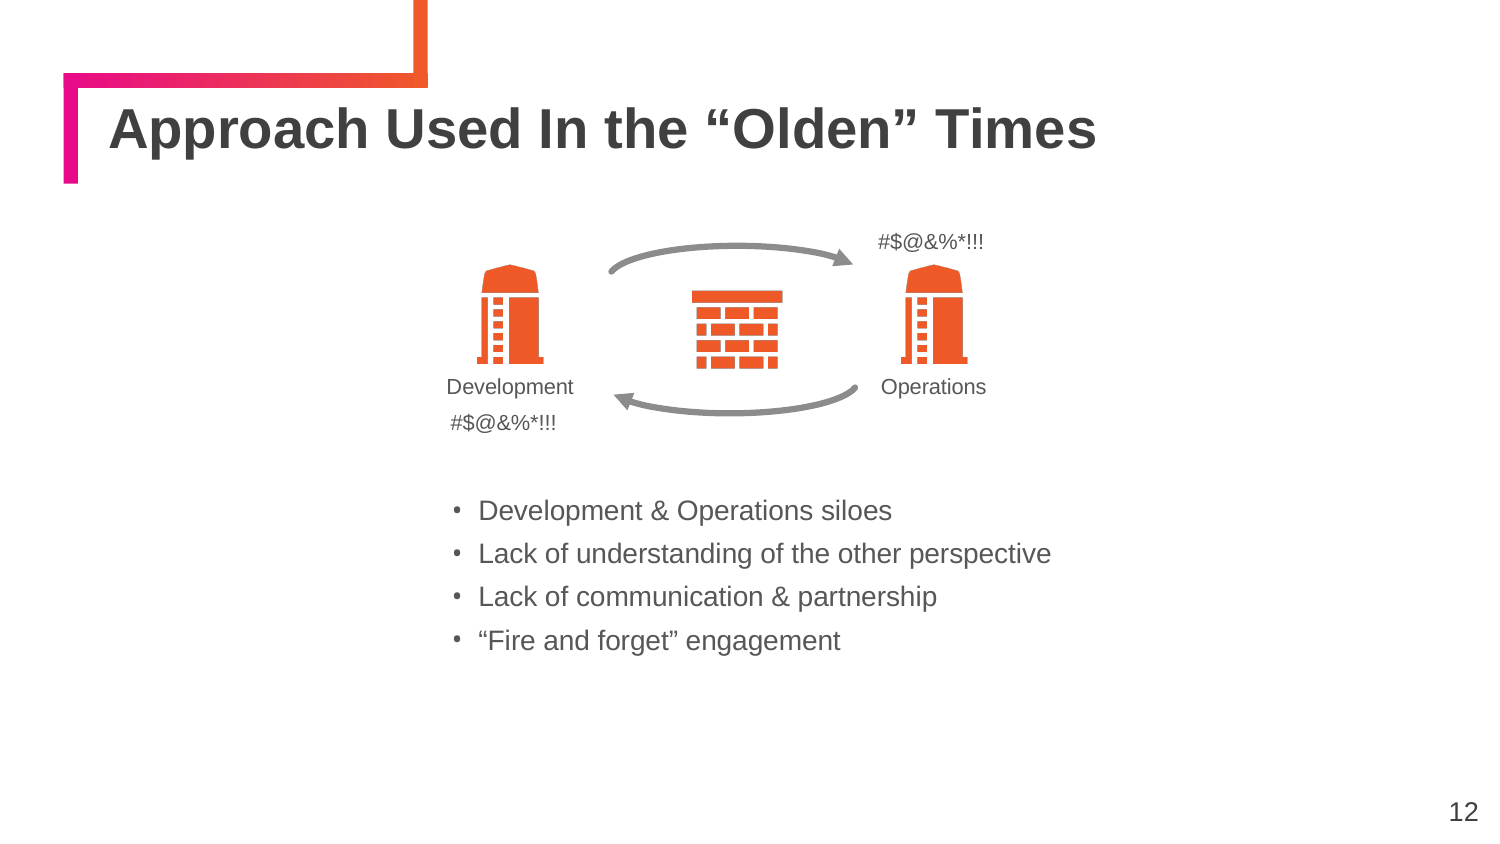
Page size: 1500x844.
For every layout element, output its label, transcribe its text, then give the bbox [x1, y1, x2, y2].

picture [680, 273, 794, 387]
picture [453, 257, 567, 371]
text_box Development [422, 365, 599, 406]
text_box #$@&%*!!! [863, 221, 1000, 260]
text_box [610, 245, 854, 275]
slide_number 12 [1403, 779, 1494, 844]
text_box [613, 384, 856, 415]
text_box #$@&%*!!! [435, 402, 572, 441]
text_box Operations [845, 365, 1022, 406]
title Approach Used In the “Olden” Times [100, 117, 1455, 169]
picture [877, 257, 991, 371]
text_box Development & Operations siloes Lack of understanding of the other perspective Lack of communication & partnership “Fire and forget” engagement [422, 483, 1115, 708]
